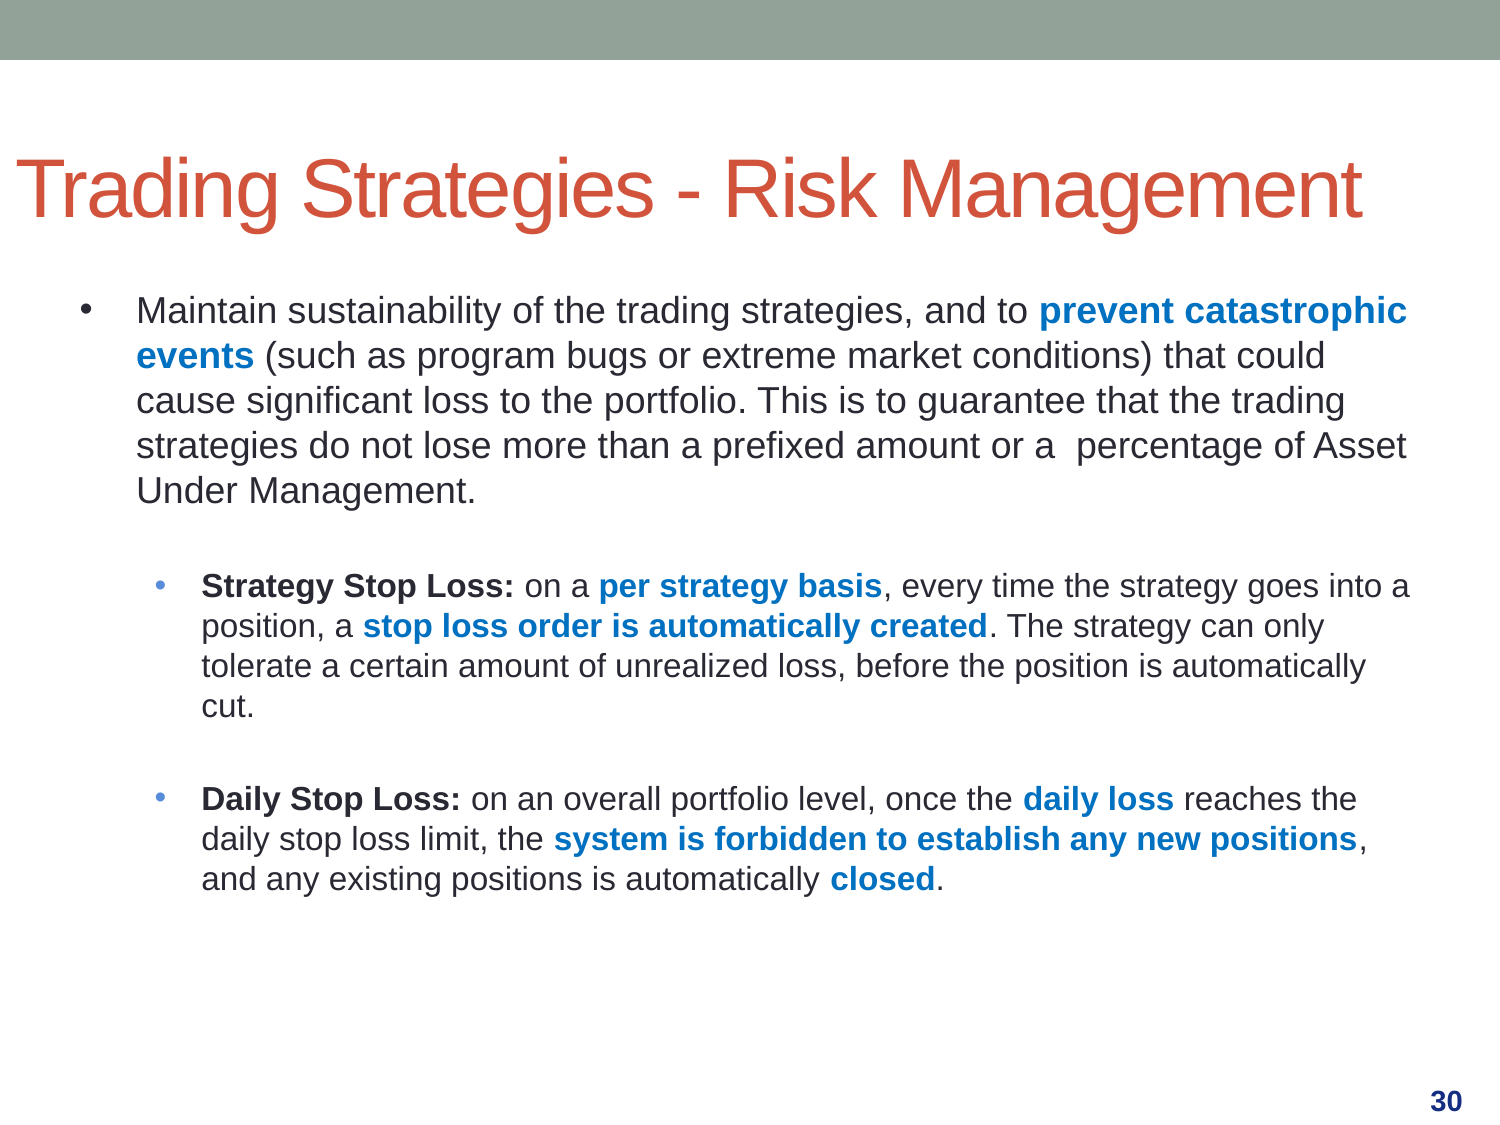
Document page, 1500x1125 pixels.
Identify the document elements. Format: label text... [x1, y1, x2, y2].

slide_number 30 [1415, 1070, 1499, 1125]
text_box Maintain sustainability of the trading strategies, and to prevent catastrophic events (such as program bugs or extreme market conditions) that could cause significant loss to the portfolio. This is to guarantee that the trading strategies do not lose more than a prefixed amount or a percentage of Asset Under Management. Strategy Stop Loss: on a per strategy basis, every time the strategy goes into a position, a stop loss order is automatically created. The strategy can only tolerate a certain amount of unrealized loss, before the position is automatically cut. Daily Stop Loss: on an overall portfolio level, once the daily loss reaches the daily stop loss limit, the system is forbidden to establish any new positions, and any existing positions is automatically closed. [64, 278, 1436, 1047]
title Trading Strategies - Risk Management [0, 101, 1412, 266]
